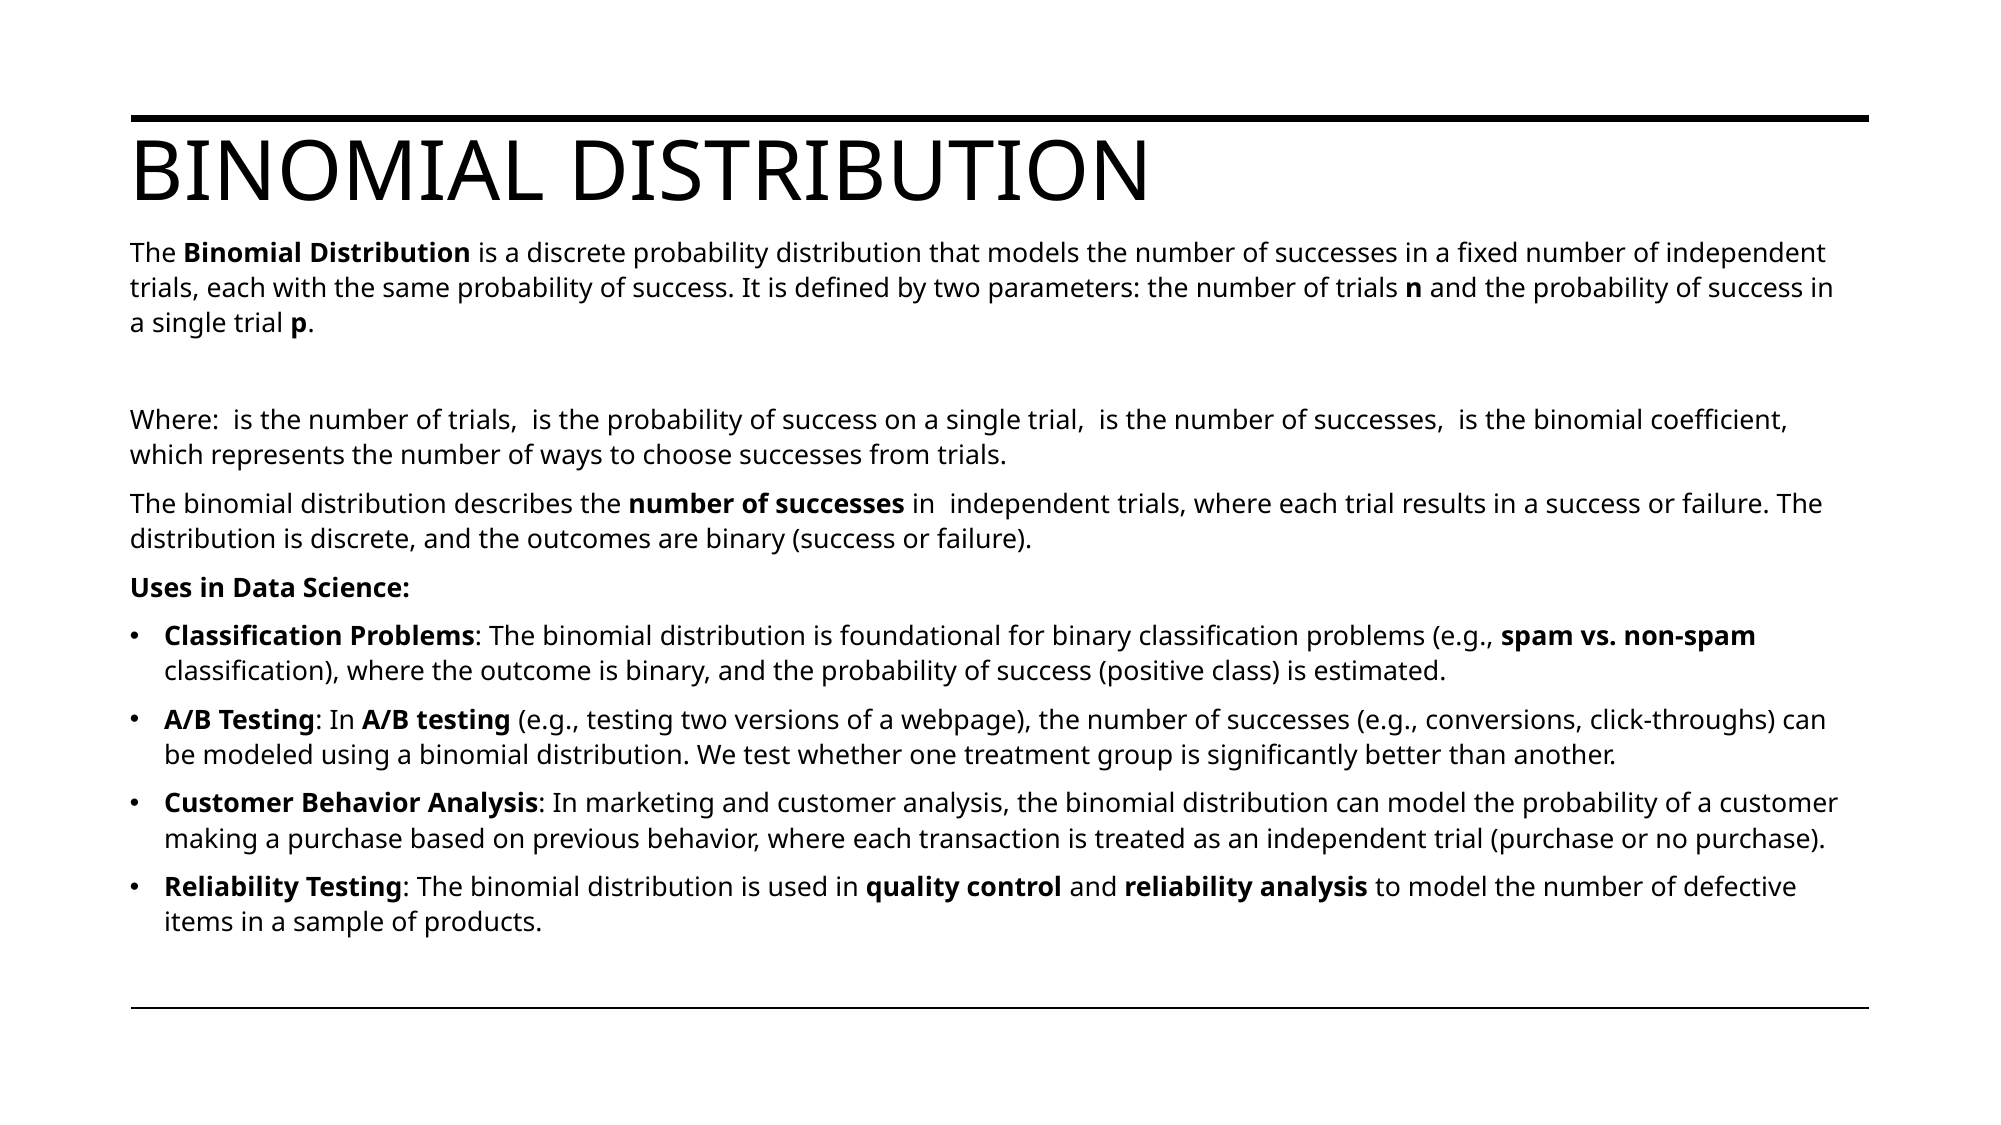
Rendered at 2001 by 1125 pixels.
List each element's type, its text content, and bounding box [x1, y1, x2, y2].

title Binomial Distribution [114, 109, 1869, 225]
